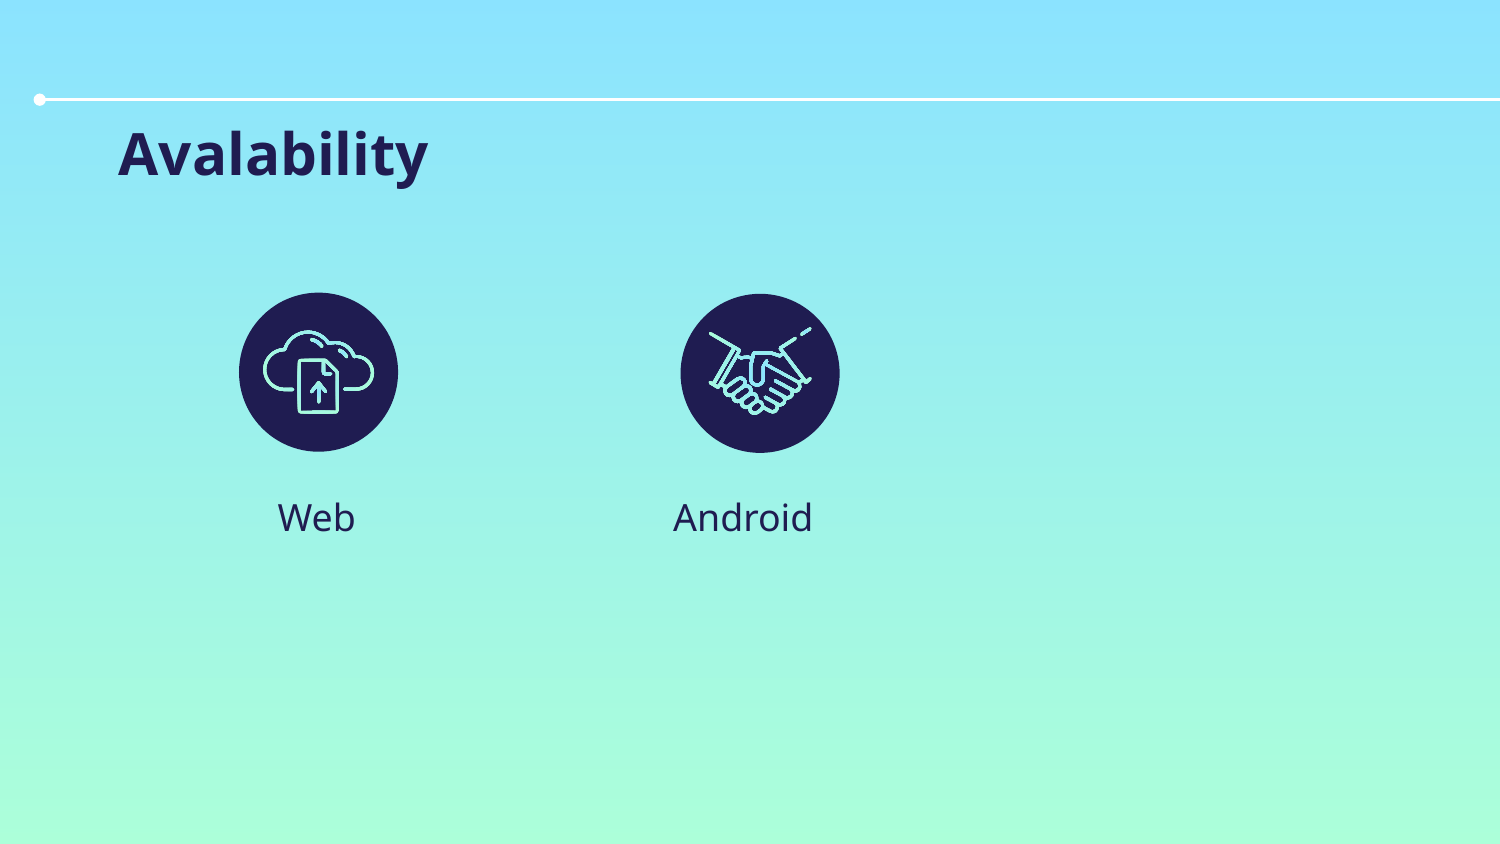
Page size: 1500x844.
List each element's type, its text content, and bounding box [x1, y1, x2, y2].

text_box [680, 293, 840, 453]
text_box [708, 327, 813, 416]
text_box [238, 292, 399, 452]
title Android [566, 465, 930, 555]
title Avalability [103, 102, 1102, 191]
title Web [135, 465, 499, 554]
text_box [262, 330, 375, 414]
